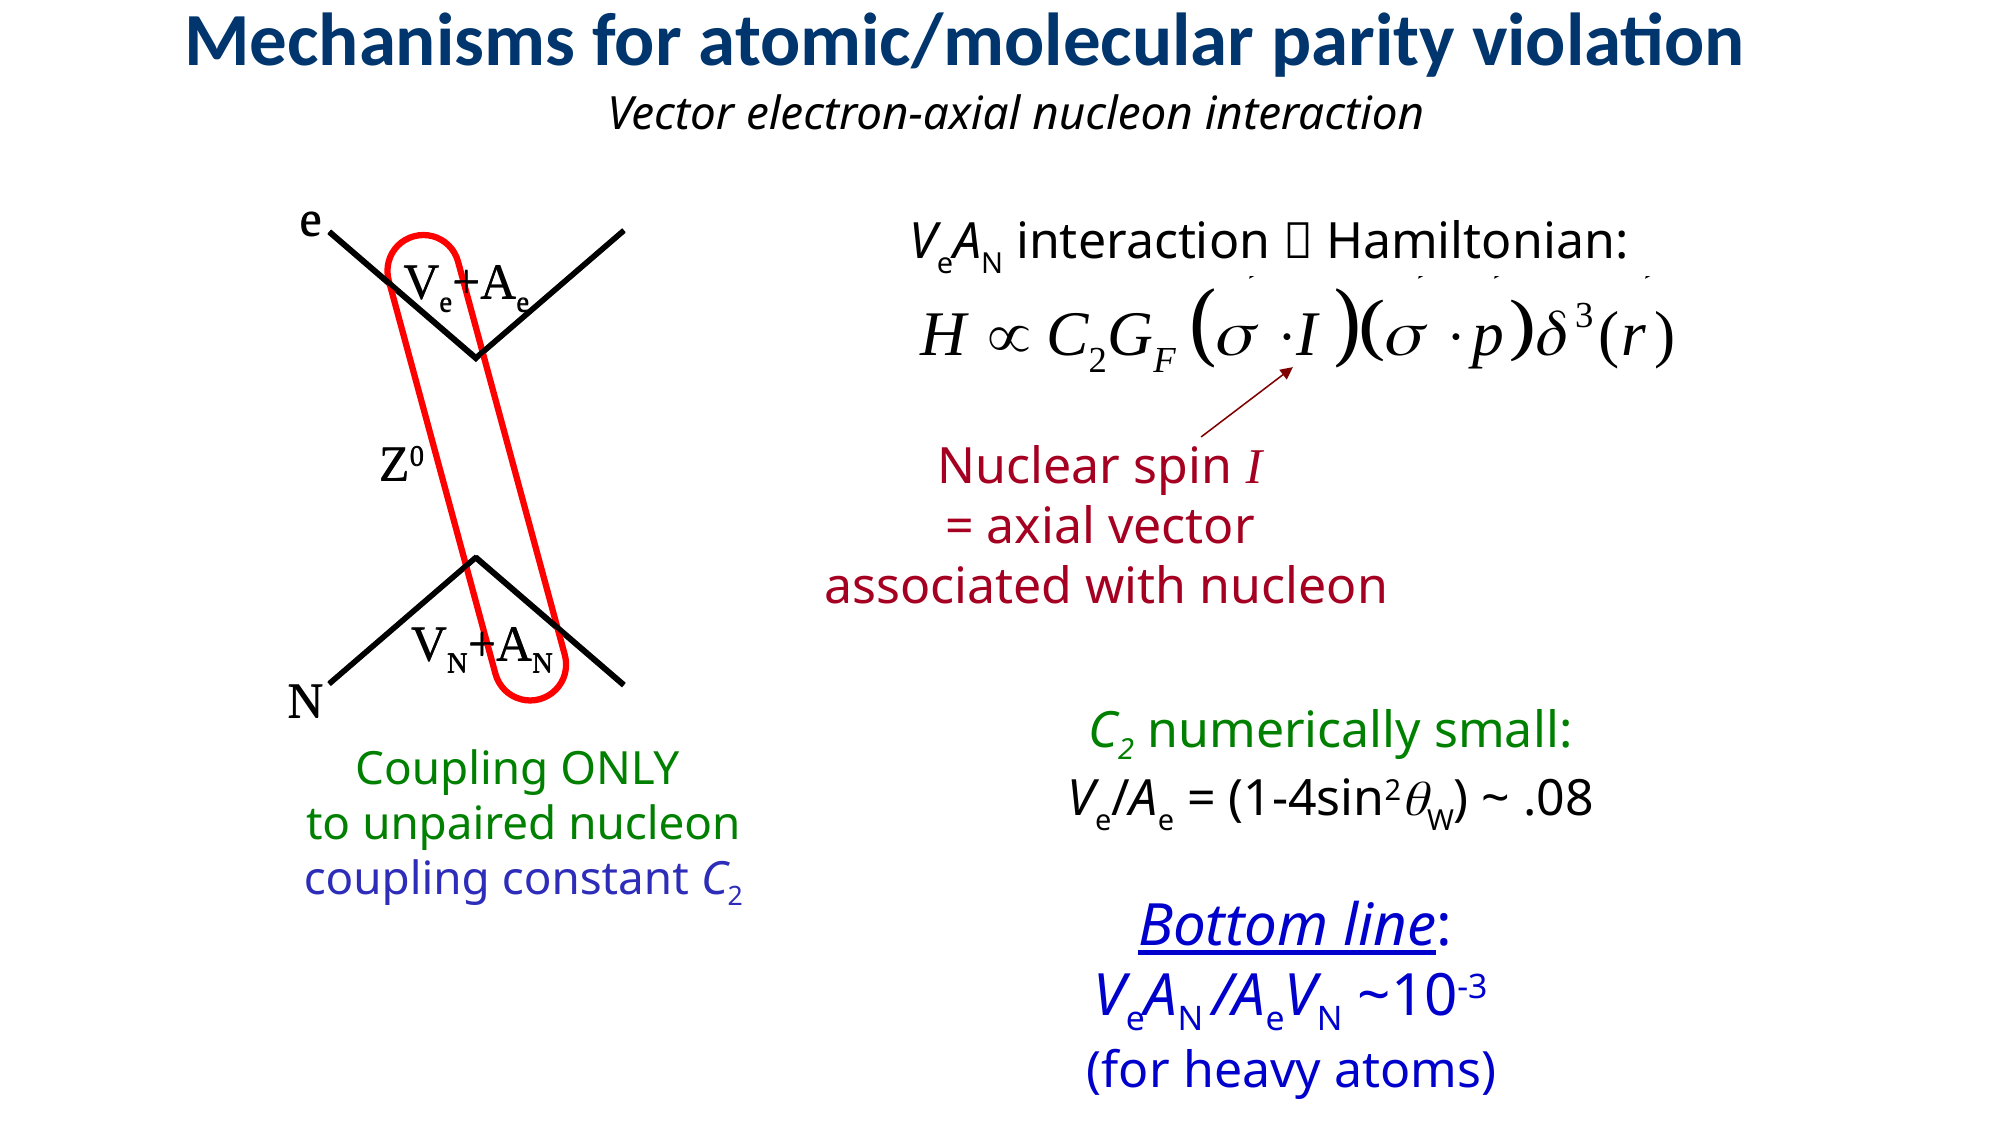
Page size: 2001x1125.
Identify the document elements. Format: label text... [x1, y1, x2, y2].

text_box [772, 366, 1441, 624]
text_box Vector electron-axial nucleon interaction [592, 78, 1440, 146]
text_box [908, 276, 1688, 404]
title Mechanisms for atomic/molecular parity violation [68, 3, 1864, 78]
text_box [284, 178, 625, 755]
text_box VeAN interaction  Hamiltonian: [800, 200, 1738, 287]
text_box Bottom line: VeAN /AeVN ~10-3 (for heavy atoms) [942, 879, 1654, 1105]
text_box C2 numerically small: Ve/Ae = (1-4sin2W) ~ .08 [942, 689, 1719, 844]
text_box Coupling ONLY to unpaired nucleon coupling constant C2 [249, 738, 797, 911]
